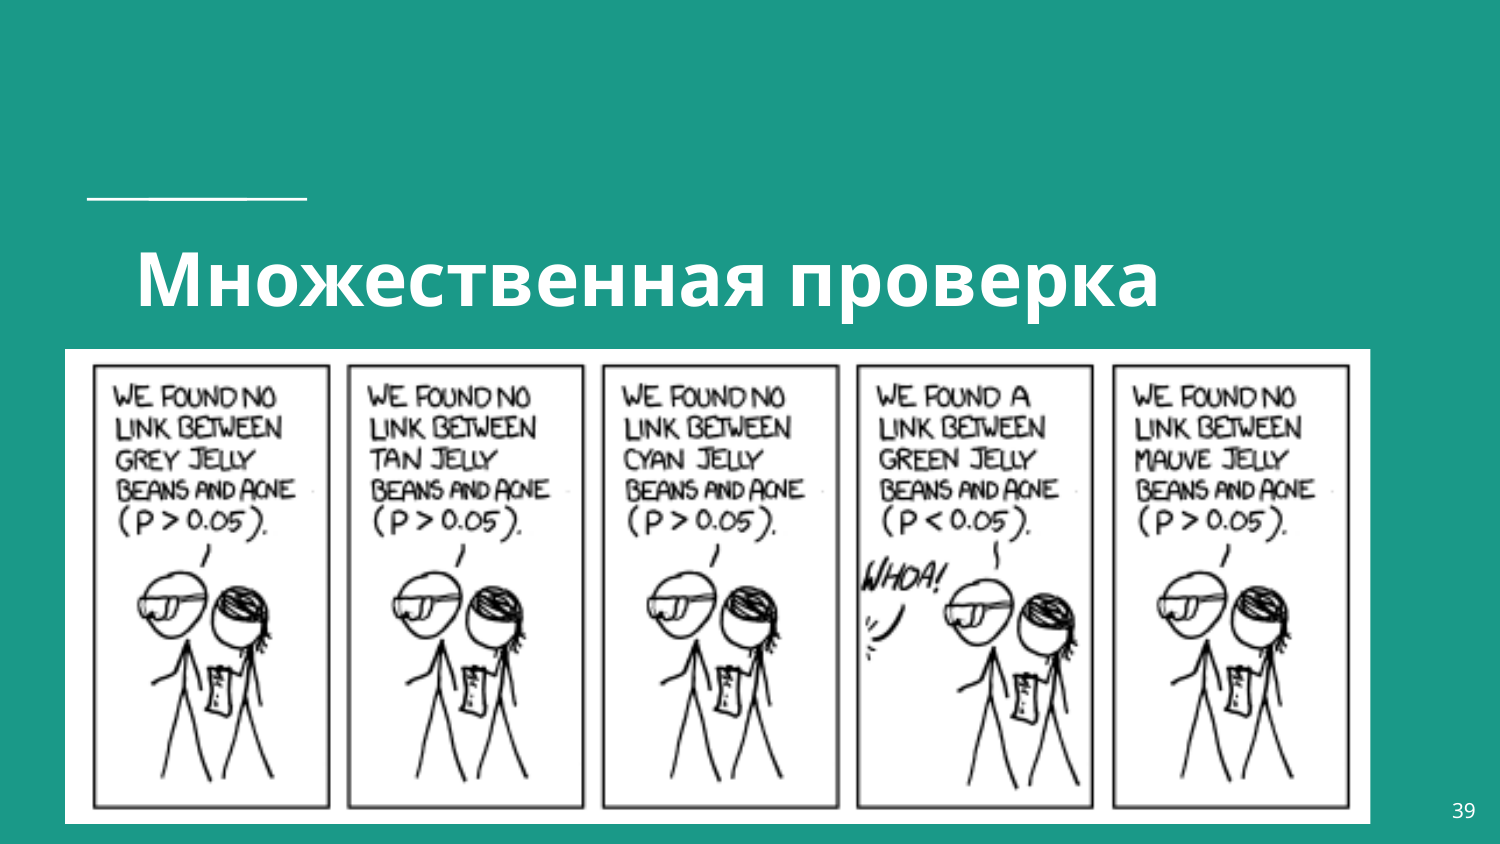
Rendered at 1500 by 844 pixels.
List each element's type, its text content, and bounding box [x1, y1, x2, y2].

slide_number <number> [1400, 779, 1491, 844]
title Множественная проверка гипотез [119, 216, 1478, 466]
picture [64, 348, 1371, 825]
